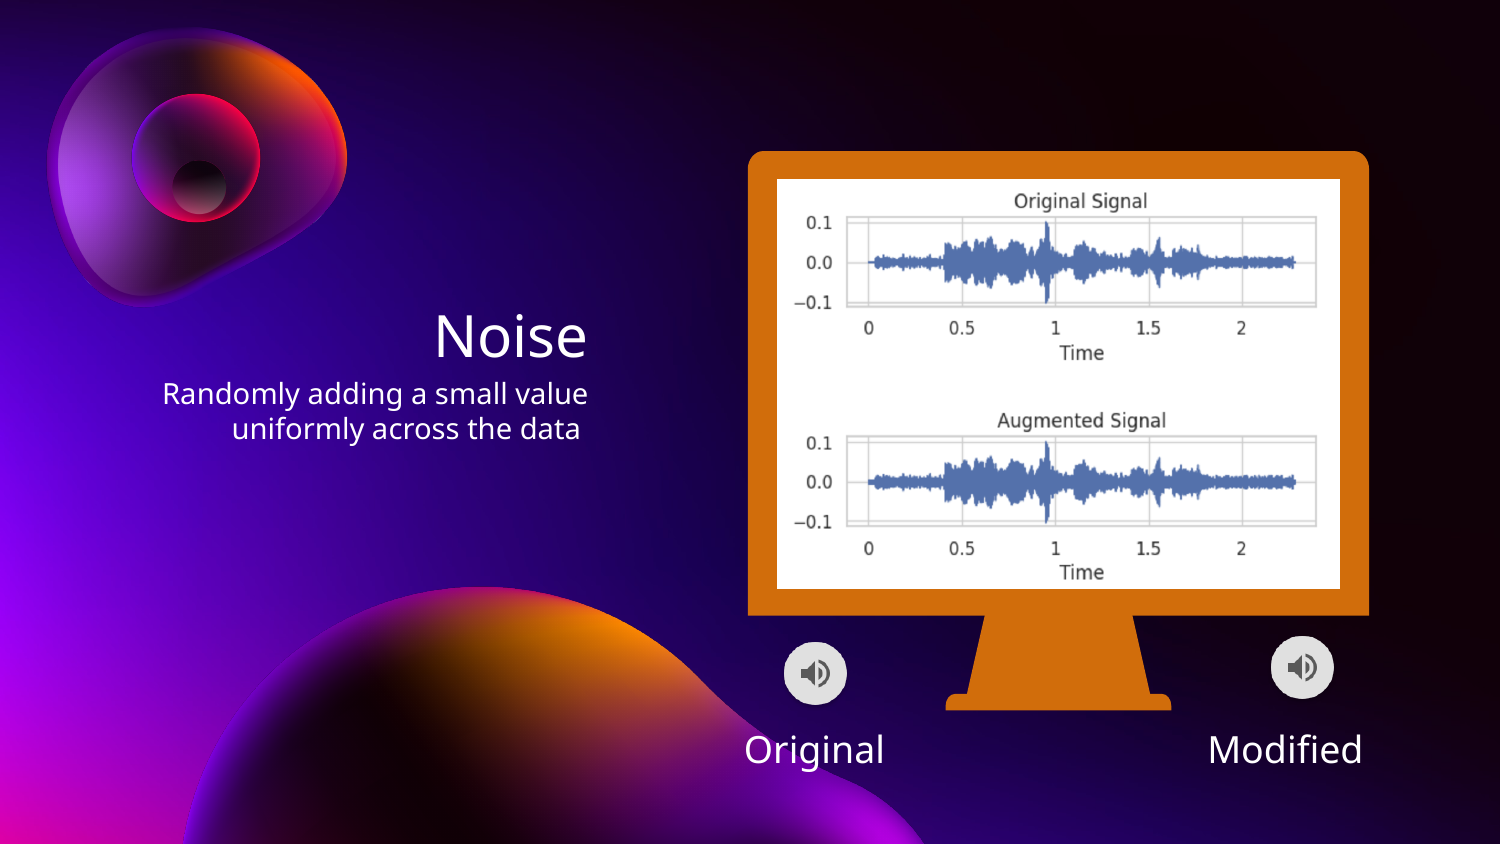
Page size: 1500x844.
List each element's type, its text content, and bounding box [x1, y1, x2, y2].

text_box Original [714, 710, 916, 785]
list Randomly adding a small value uniformly across the data [103, 360, 604, 560]
title Noise [103, 284, 604, 359]
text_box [747, 150, 1370, 711]
picture [0, 0, 1500, 844]
text_box Modified [1184, 710, 1386, 785]
